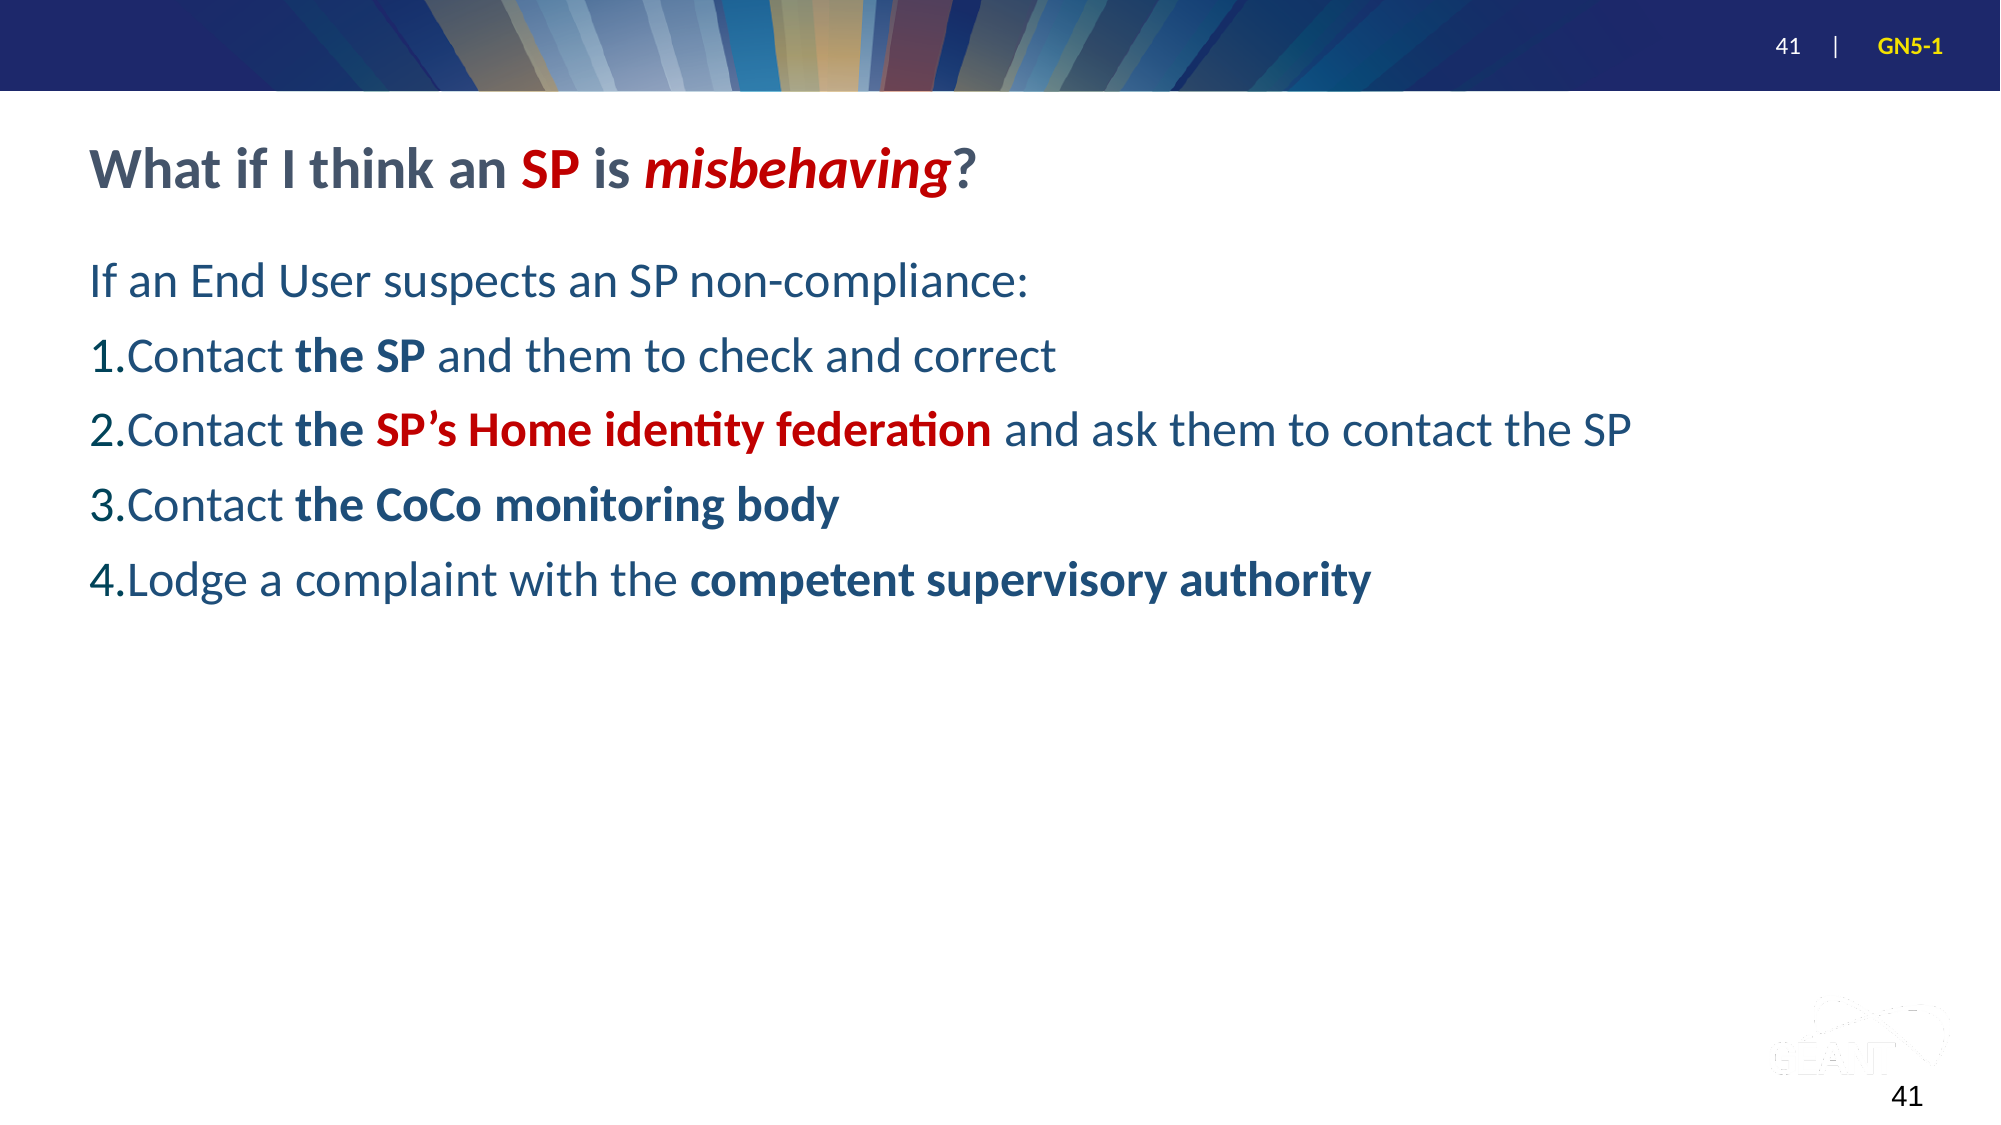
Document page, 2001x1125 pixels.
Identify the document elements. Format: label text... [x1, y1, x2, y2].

slide_number 41 [1876, 1070, 1970, 1123]
list If an End User suspects an SP non-compliance: Contact the SP and them to check and correct Contact the SP’s Home identity federation and ask them to contact the SP Contact the CoCo monitoring body Lodge a complaint with the competent supervisory authority [74, 246, 1800, 961]
title What if I think an SP is misbehaving? [74, 87, 1800, 242]
picture [0, 0, 1688, 92]
picture [1769, 995, 1950, 1080]
